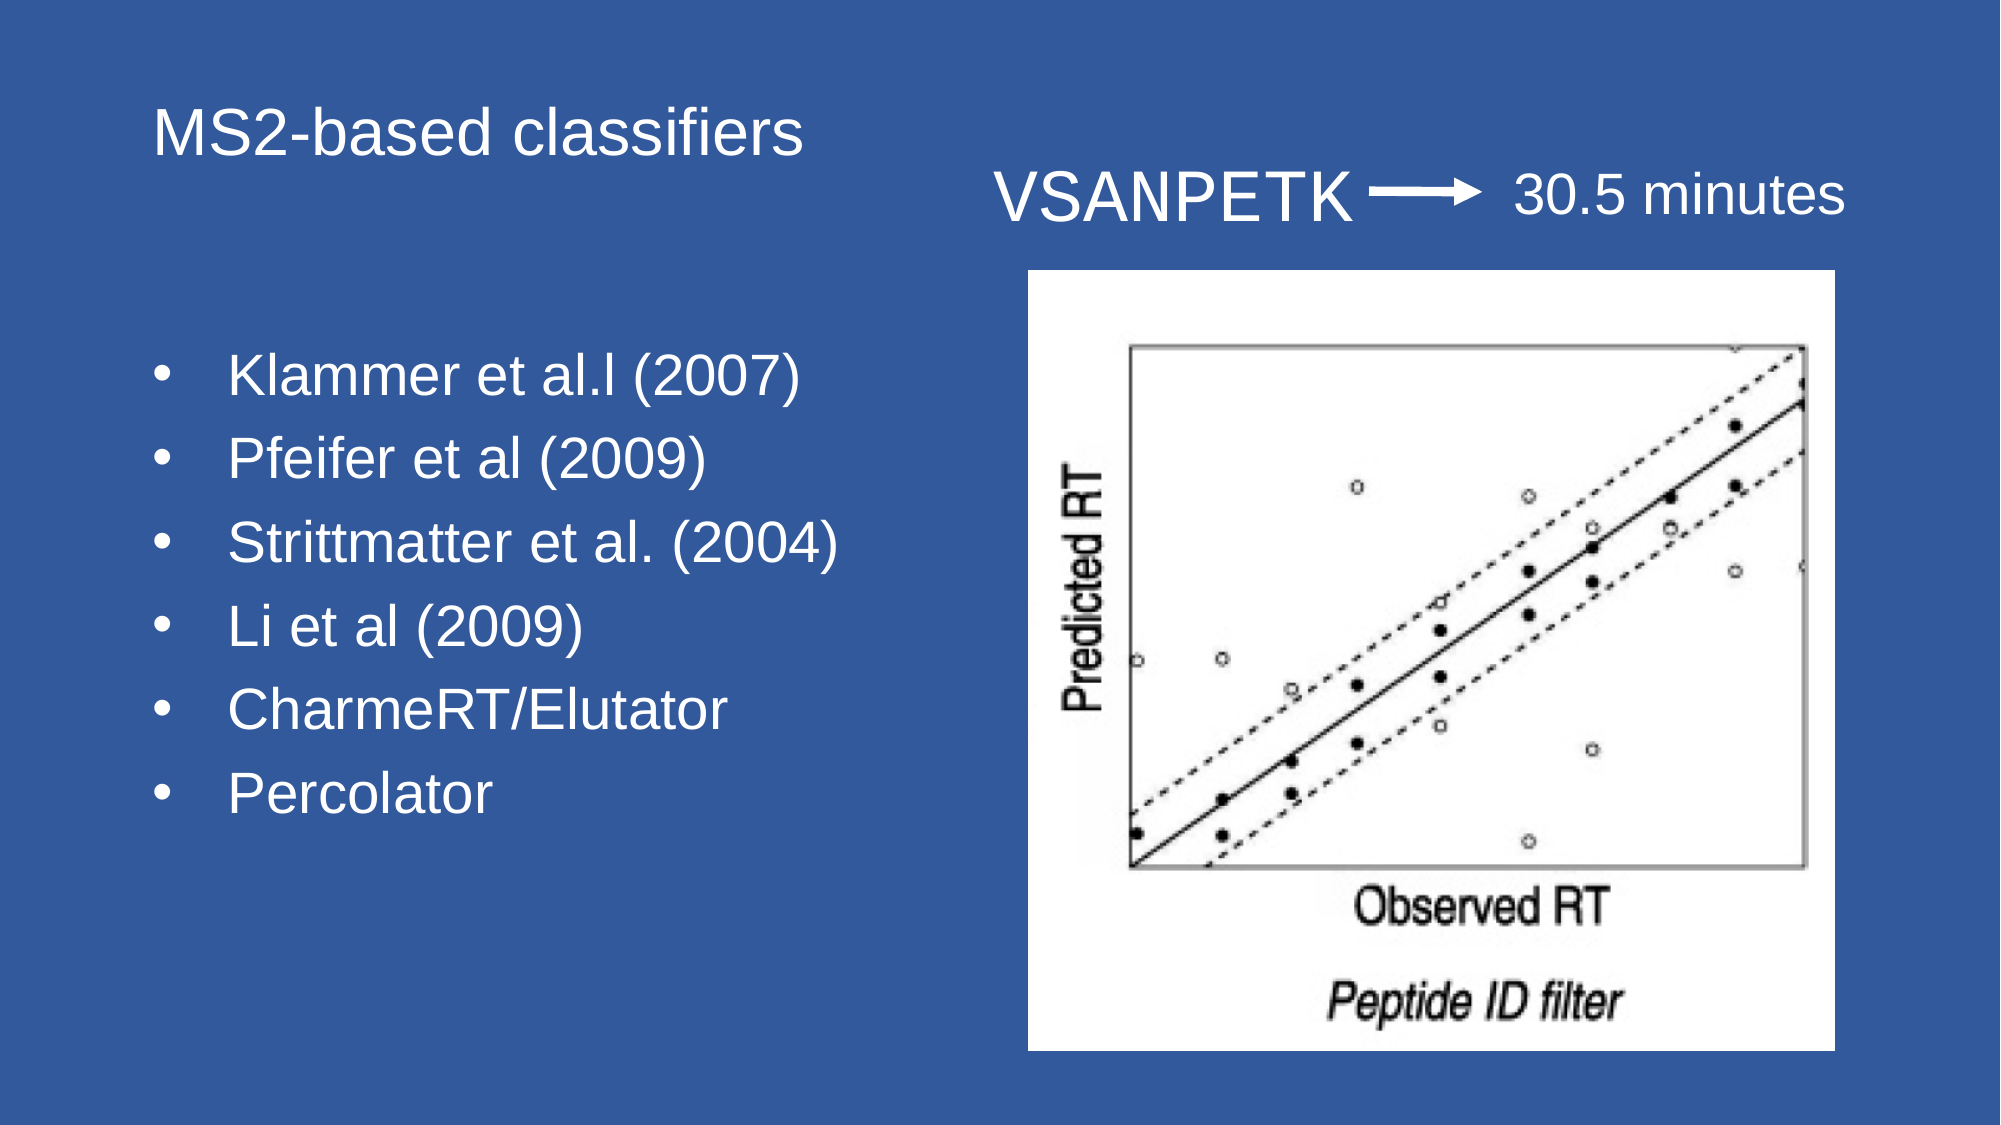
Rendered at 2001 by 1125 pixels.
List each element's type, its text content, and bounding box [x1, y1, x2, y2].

text_box VSANPETK [979, 138, 1369, 244]
title MS2-based classifiers [137, 75, 893, 192]
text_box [1028, 270, 1835, 1051]
text_box 30.5 minutes [1498, 148, 1863, 234]
list Klammer et al.l (2007) Pfeifer et al (2009) Strittmatter et al. (2004) Li et al (2009) CharmeRT/Elutator Percolator [137, 337, 943, 989]
